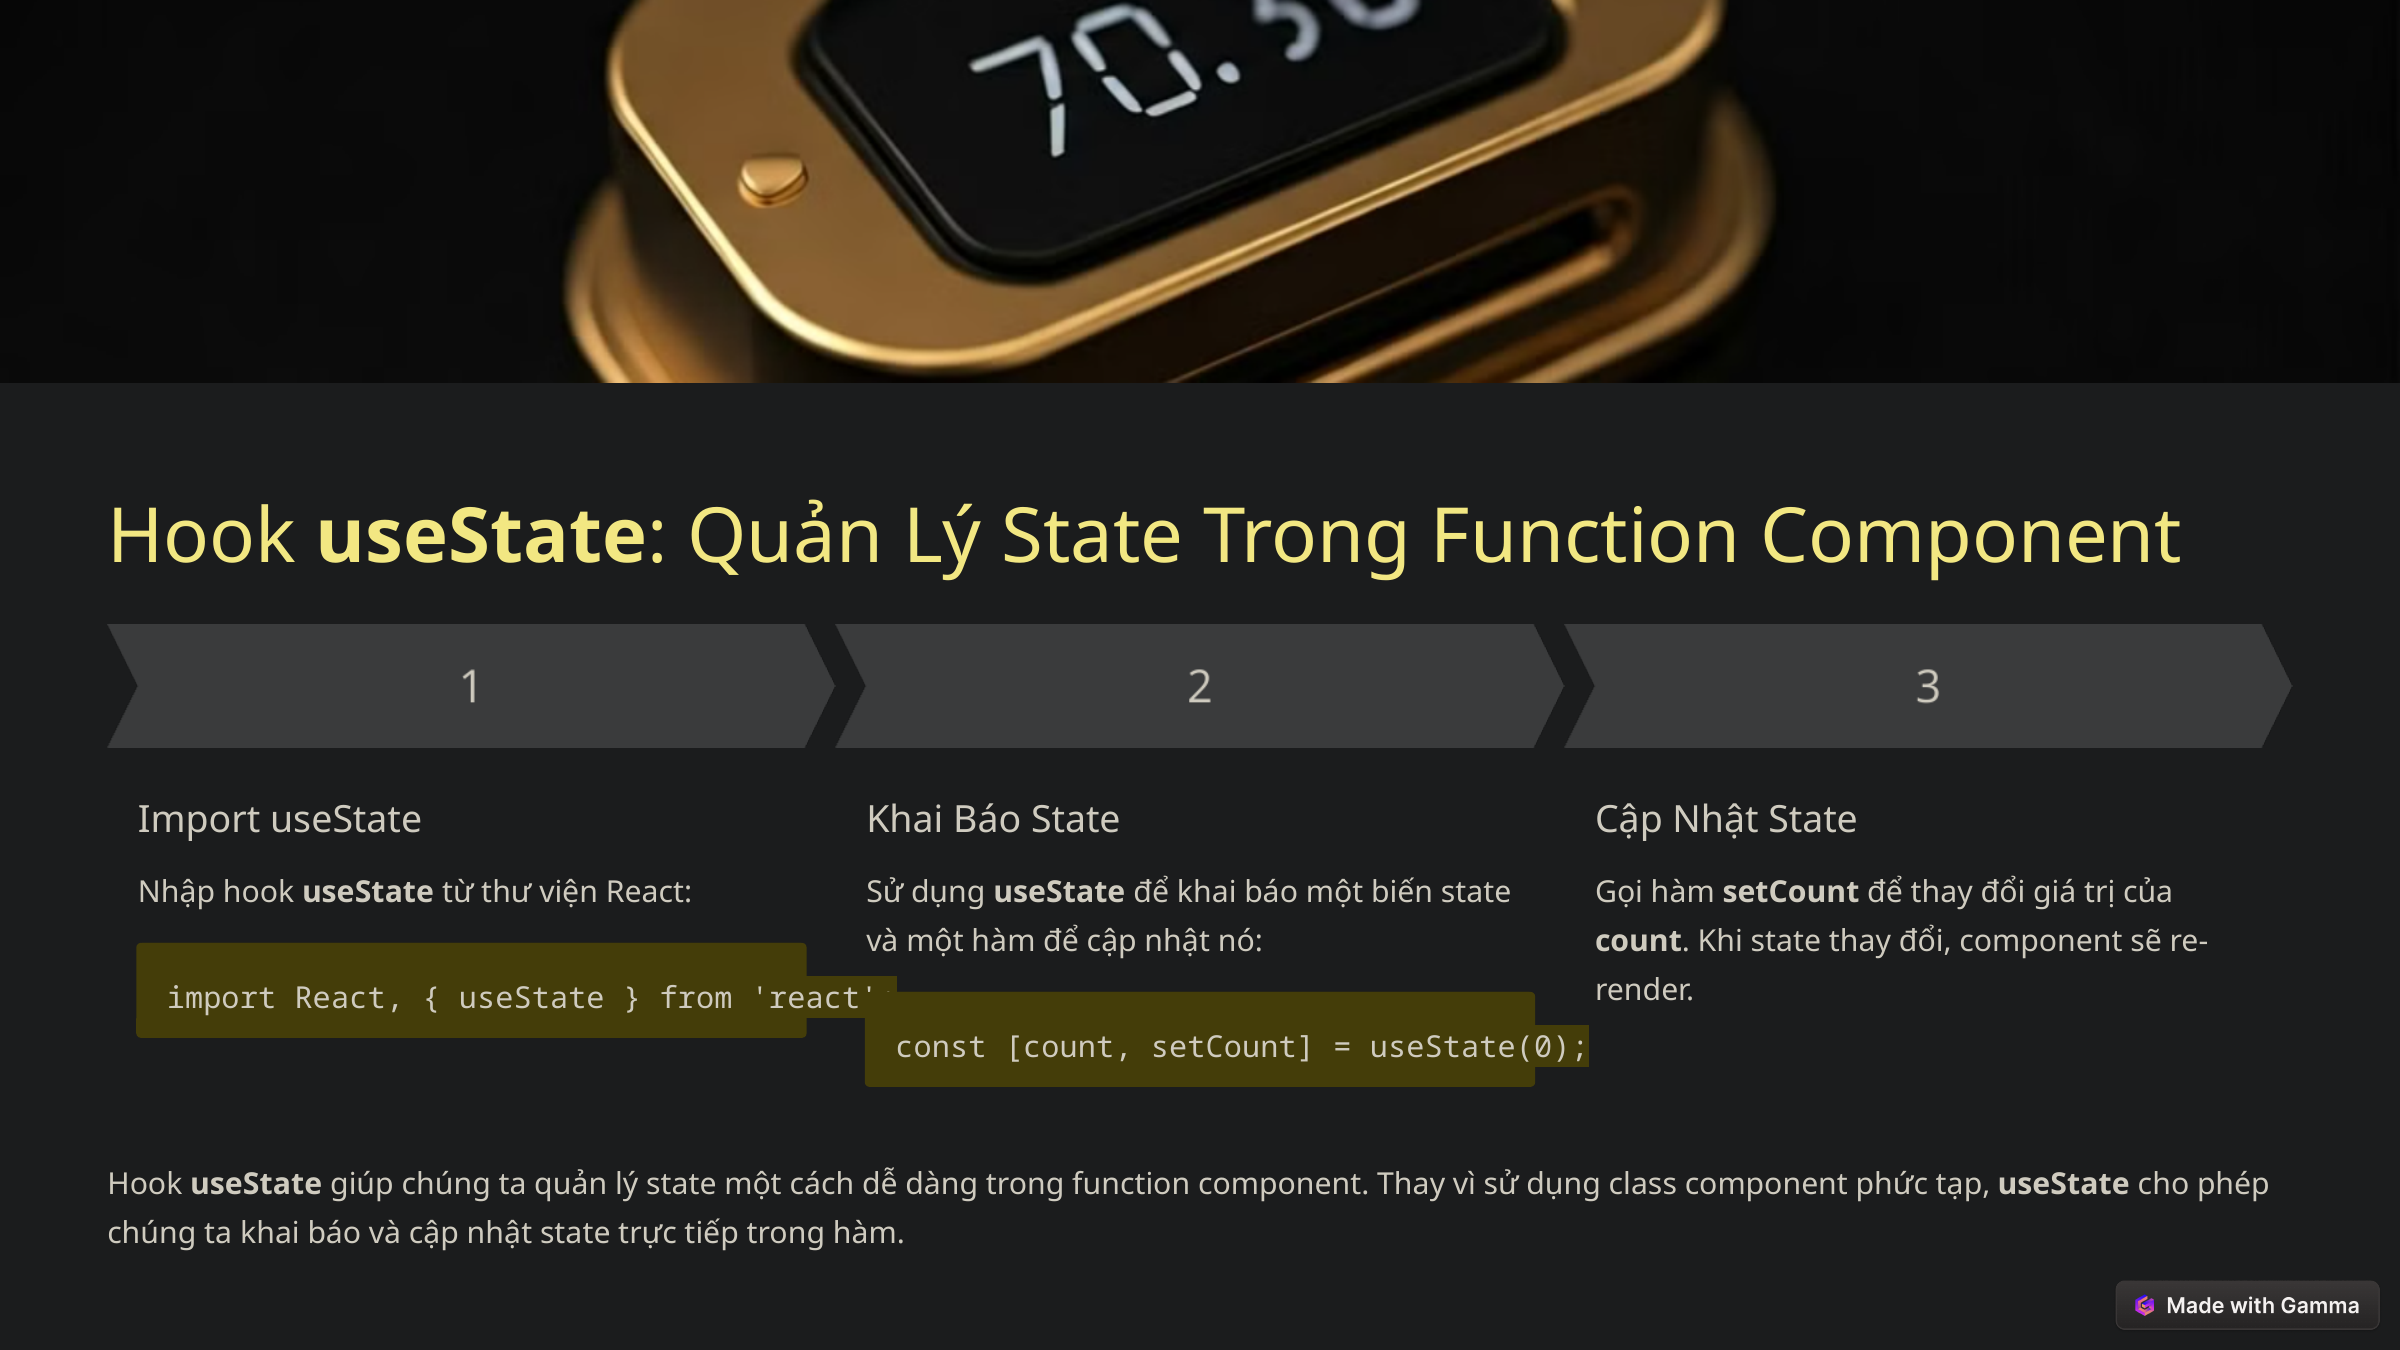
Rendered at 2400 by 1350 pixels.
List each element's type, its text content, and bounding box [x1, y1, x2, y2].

picture [107, 624, 2293, 748]
text_box Sử dụng useState để khai báo một biến state và một hàm để cập nhật nó: [866, 859, 1534, 958]
text_box import React, { useState } from 'react'; [166, 965, 776, 1015]
text_box [864, 991, 1536, 1087]
picture [2106, 1271, 2389, 1339]
text_box Khai Báo State [866, 793, 1250, 842]
text_box Hook useState: Quản Lý State Trong Function Component [107, 482, 2245, 579]
text_box Cập Nhật State [1594, 793, 1978, 842]
text_box const [count, setCount] = useState(0); [895, 1014, 1505, 1064]
text_box Import useState [137, 793, 521, 842]
text_box Gọi hàm setCount để thay đổi giá trị của count. Khi state thay đổi, component sẽ re-render. [1594, 859, 2263, 958]
text_box Nhập hook useState từ thư viện React: [137, 859, 806, 909]
text_box Hook useState giúp chúng ta quản lý state một cách dễ dàng trong function component. Thay vì sử dụng class component phức tạp, useState cho phép chúng ta khai báo và cập nhật state trực tiếp trong hàm. [107, 1151, 2293, 1250]
text_box [136, 942, 807, 1038]
picture [0, 0, 2400, 383]
